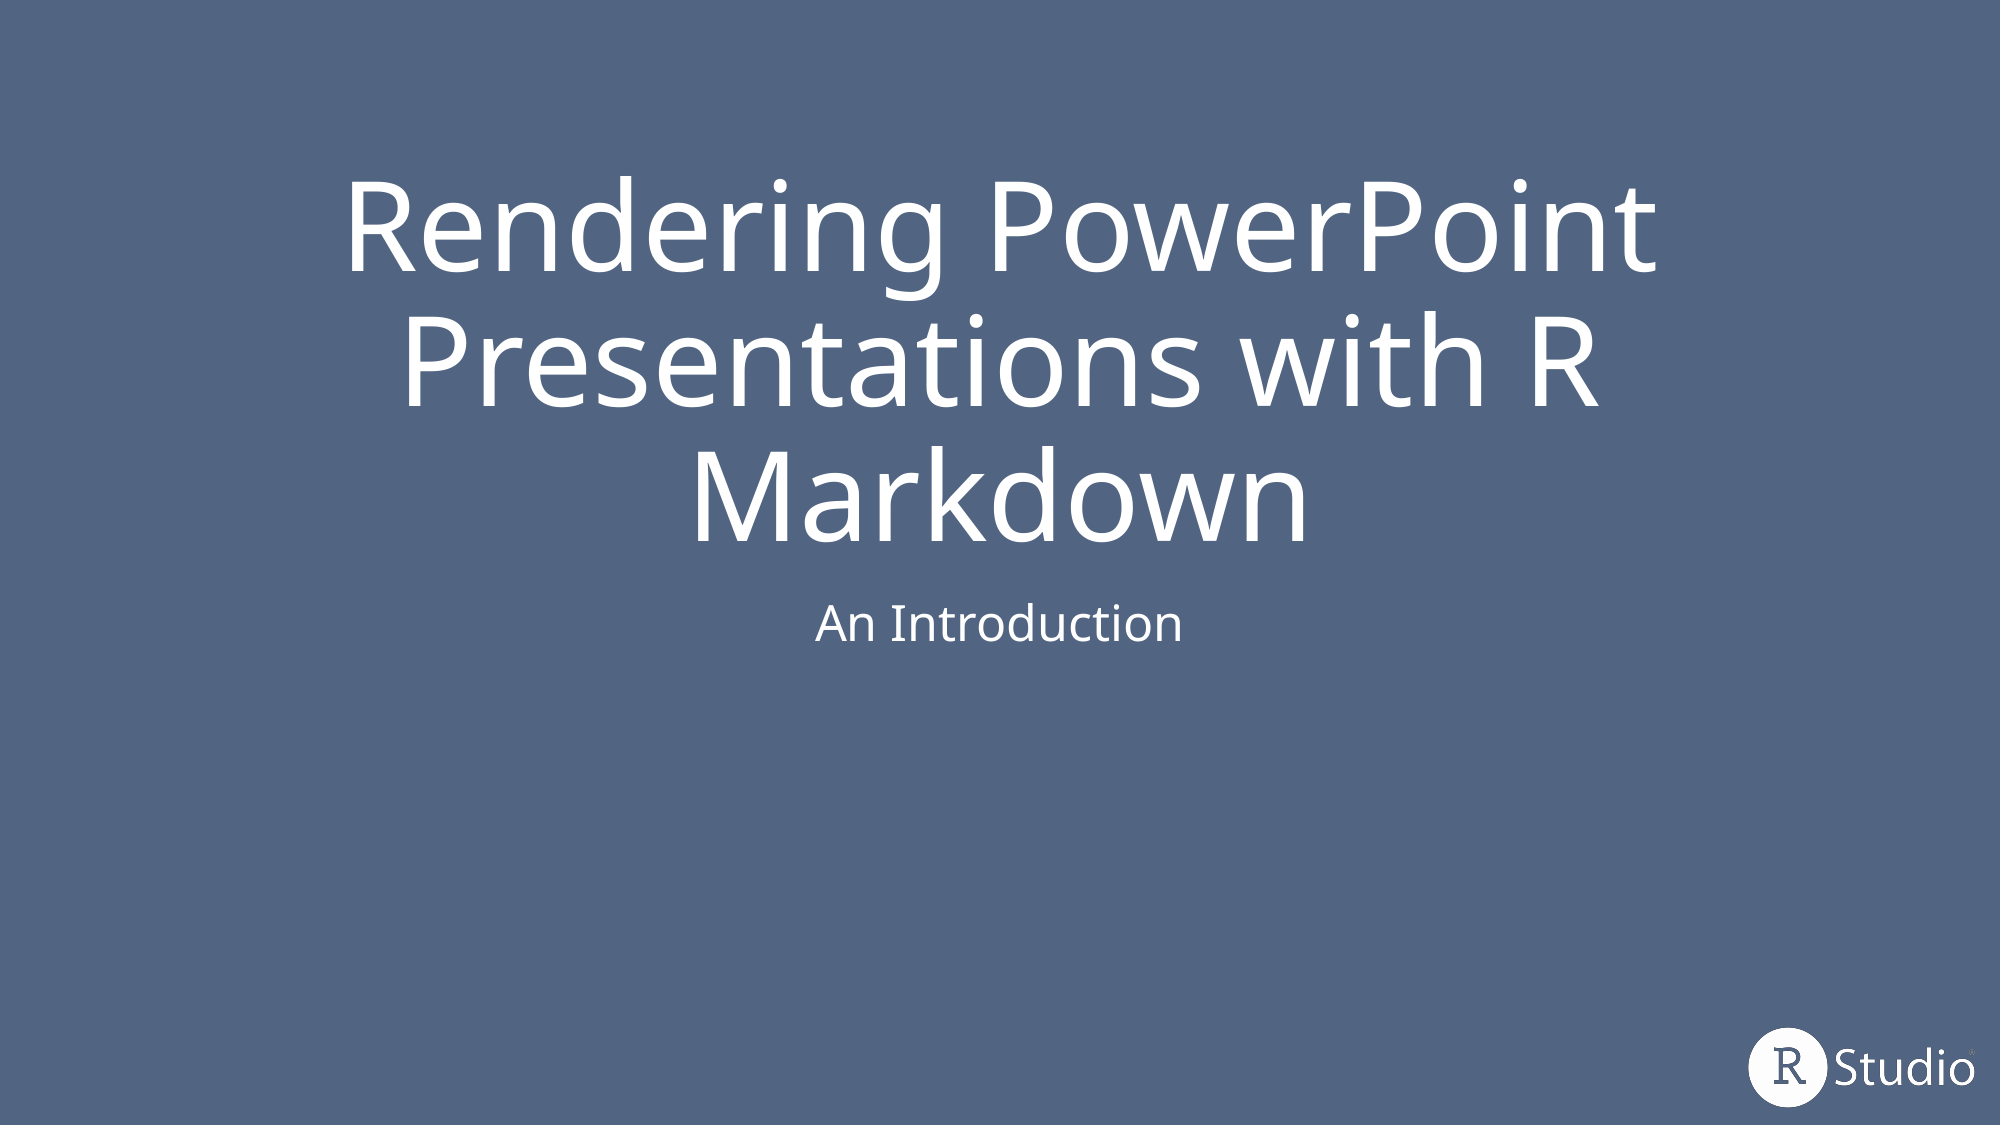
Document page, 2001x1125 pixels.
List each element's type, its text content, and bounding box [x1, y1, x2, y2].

picture [1747, 1027, 1976, 1108]
subtitle An Introduction [249, 590, 1750, 863]
title Rendering PowerPoint Presentations with R Markdown [249, 184, 1750, 576]
